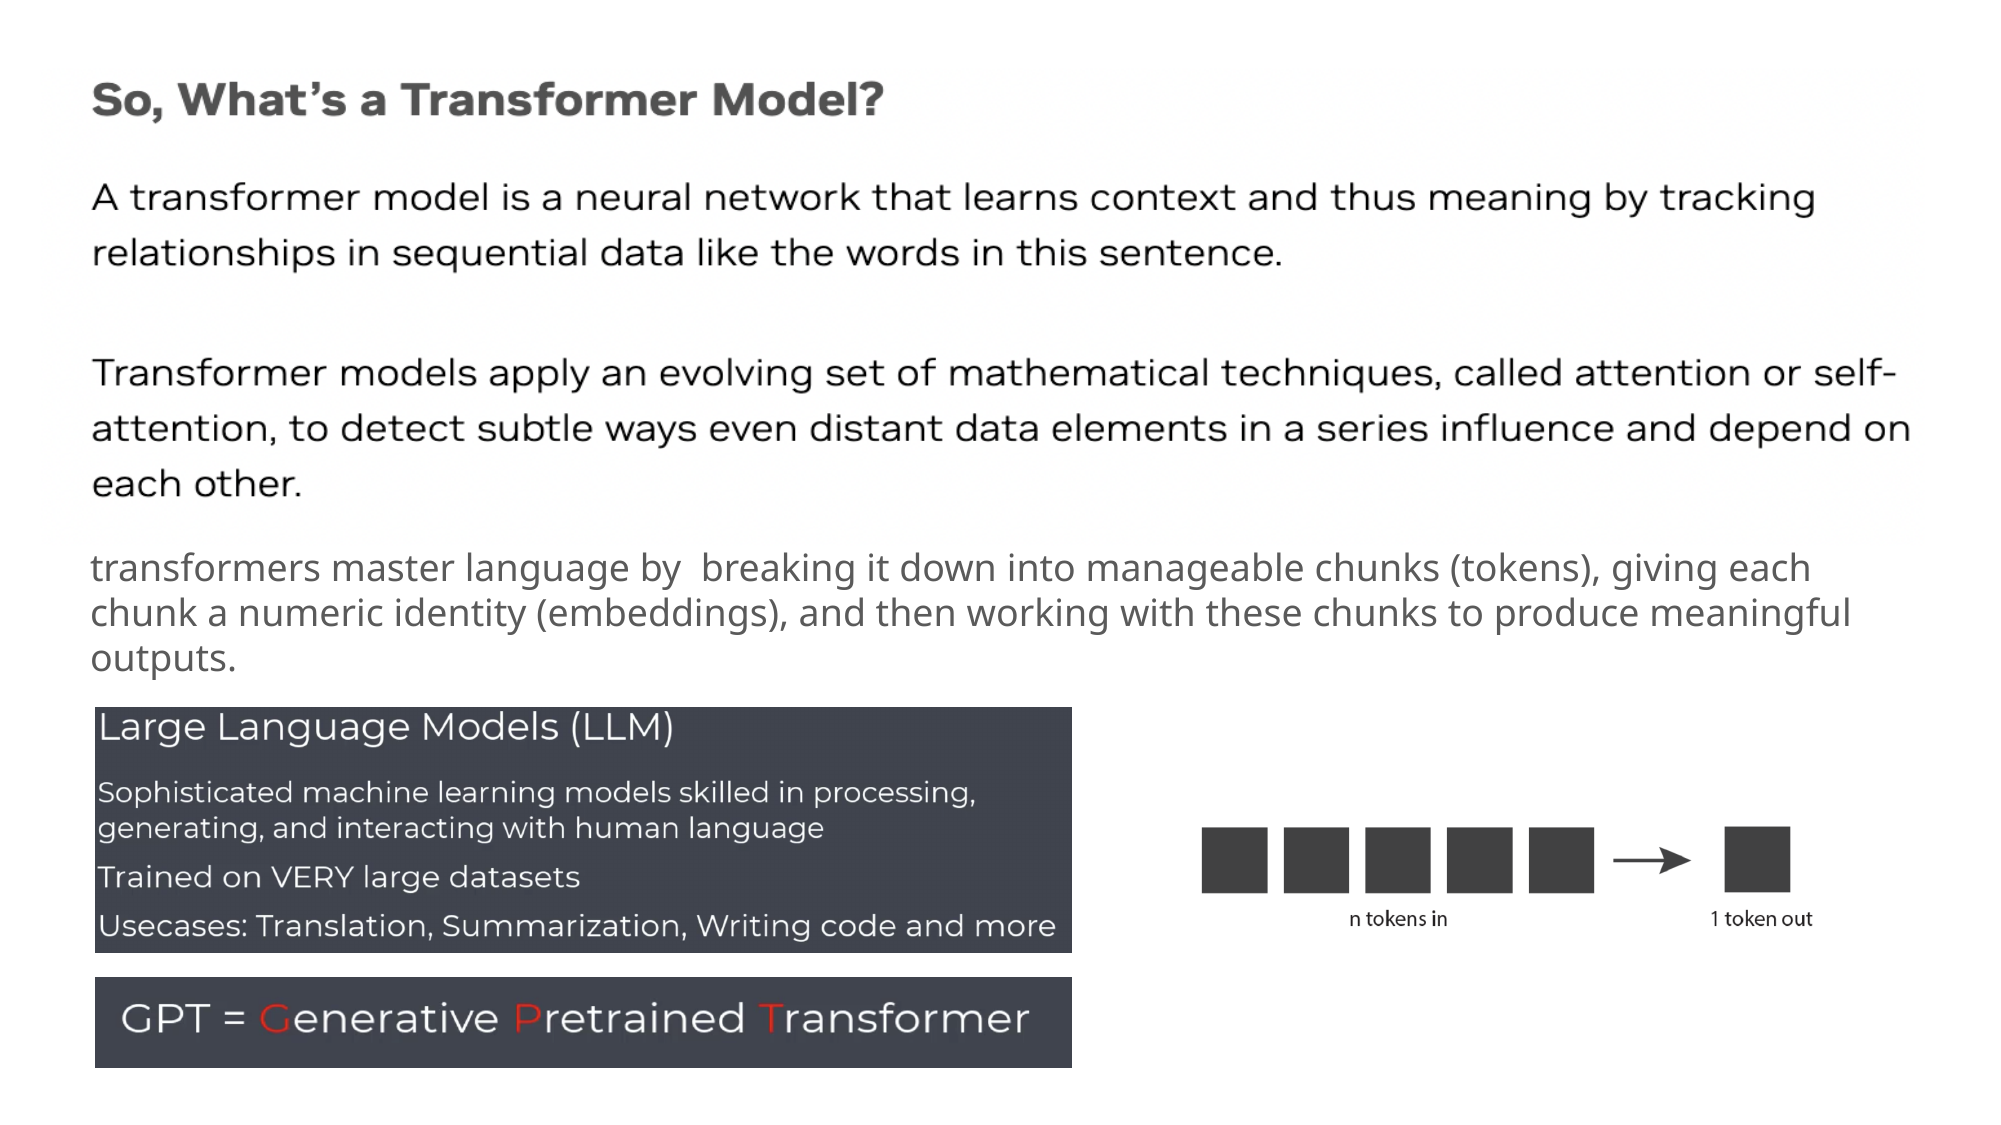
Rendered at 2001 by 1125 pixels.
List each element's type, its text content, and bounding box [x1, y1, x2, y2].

text_box transformers master language by breaking it down into manageable chunks (tokens), giving each chunk a numeric identity (embeddings), and then working with these chunks to produce meaningful outputs. [75, 546, 1909, 686]
picture [95, 977, 1072, 1068]
picture [40, 67, 1926, 546]
picture [95, 706, 1072, 954]
picture [1140, 787, 1882, 954]
